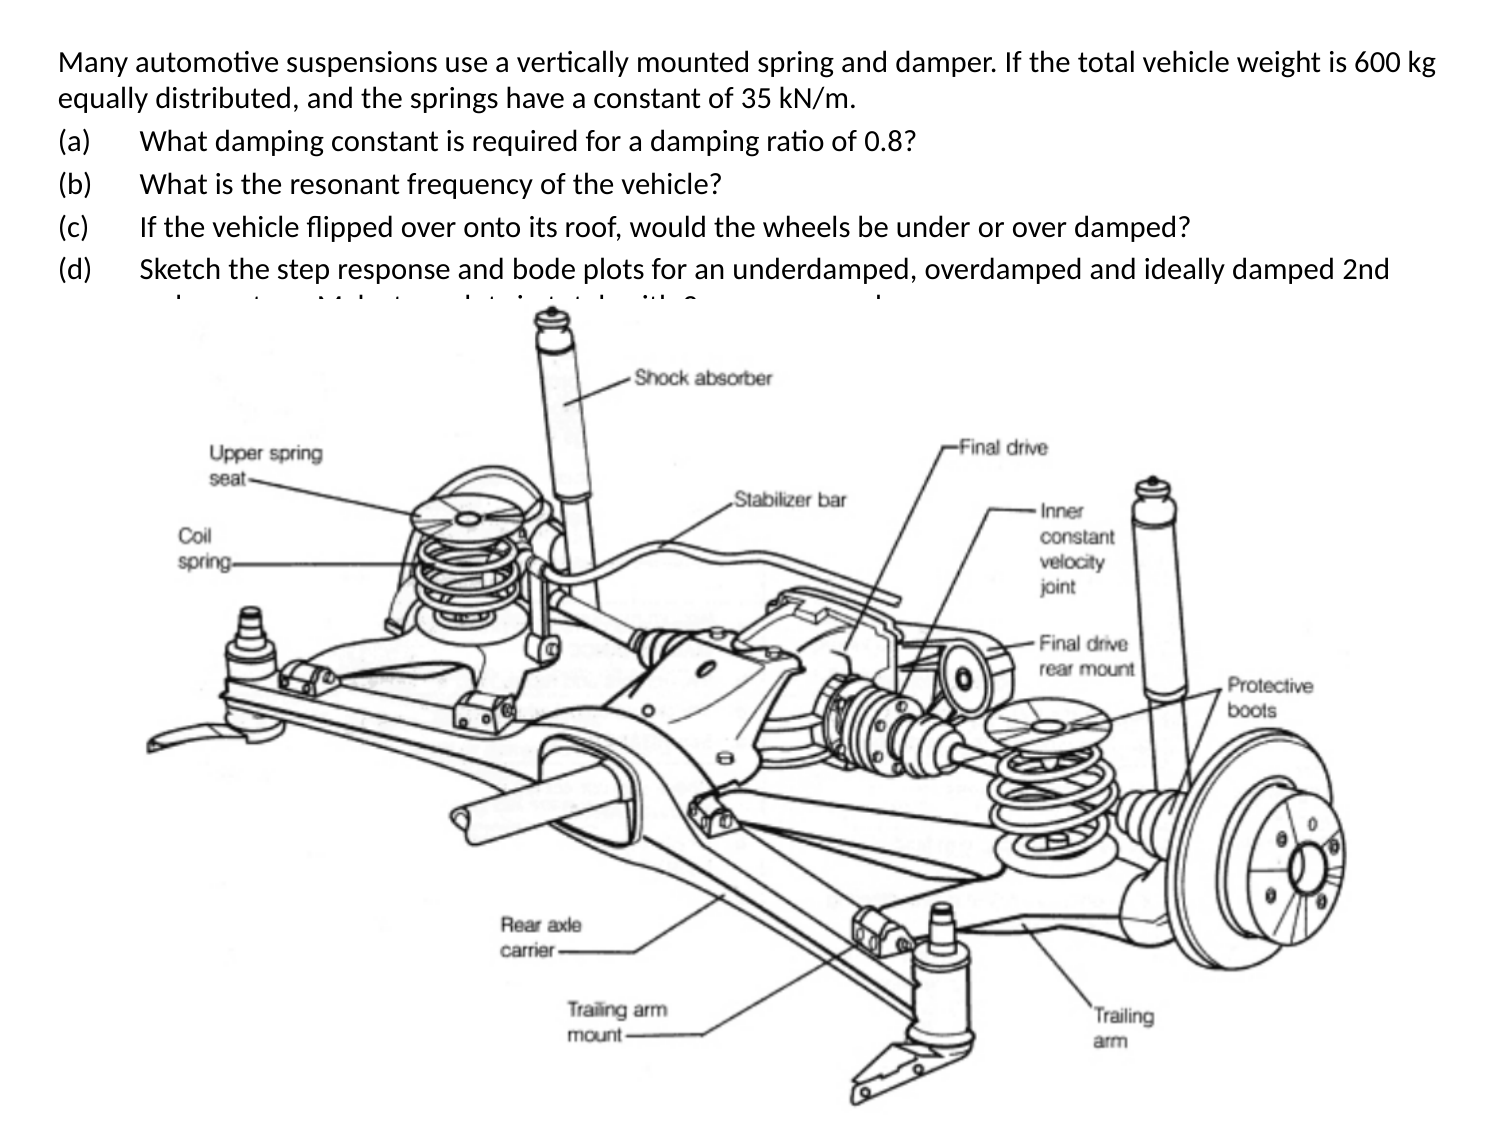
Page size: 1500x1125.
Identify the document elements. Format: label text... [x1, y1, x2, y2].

picture [126, 299, 1374, 1125]
list Many automotive suspensions use a vertically mounted spring and damper. If the total vehicle weight is 600 kg equally distributed, and the springs have a constant of 35 kN/m. What damping constant is required for a damping ratio of 0.8? What is the resonant frequency of the vehicle? If the vehicle flipped over onto its roof, would the wheels be under or over damped? Sketch the step response and bode plots for an underdamped, overdamped and ideally damped 2nd order system. Make two plots in total, with 3 curves on each. [42, 33, 1458, 336]
